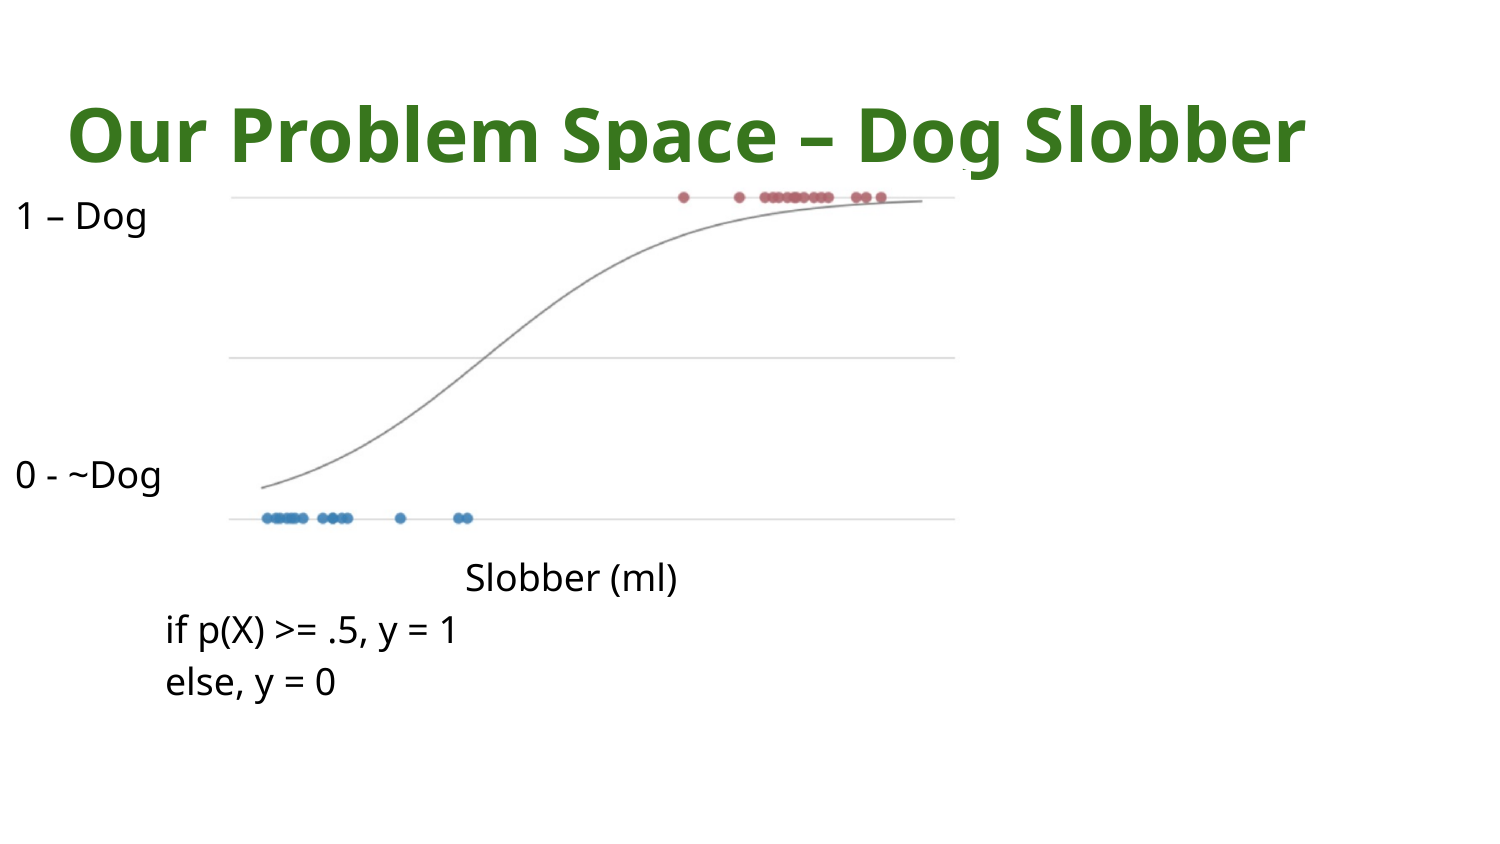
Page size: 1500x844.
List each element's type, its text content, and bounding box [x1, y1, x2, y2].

list 1 – Dog 0 - ~Dog Slobber (ml) if p(X) >= .5, y = 1 else, y = 0 [0, 170, 1294, 844]
picture [225, 169, 971, 533]
title Our Problem Space – Dog Slobber [51, 72, 1449, 167]
